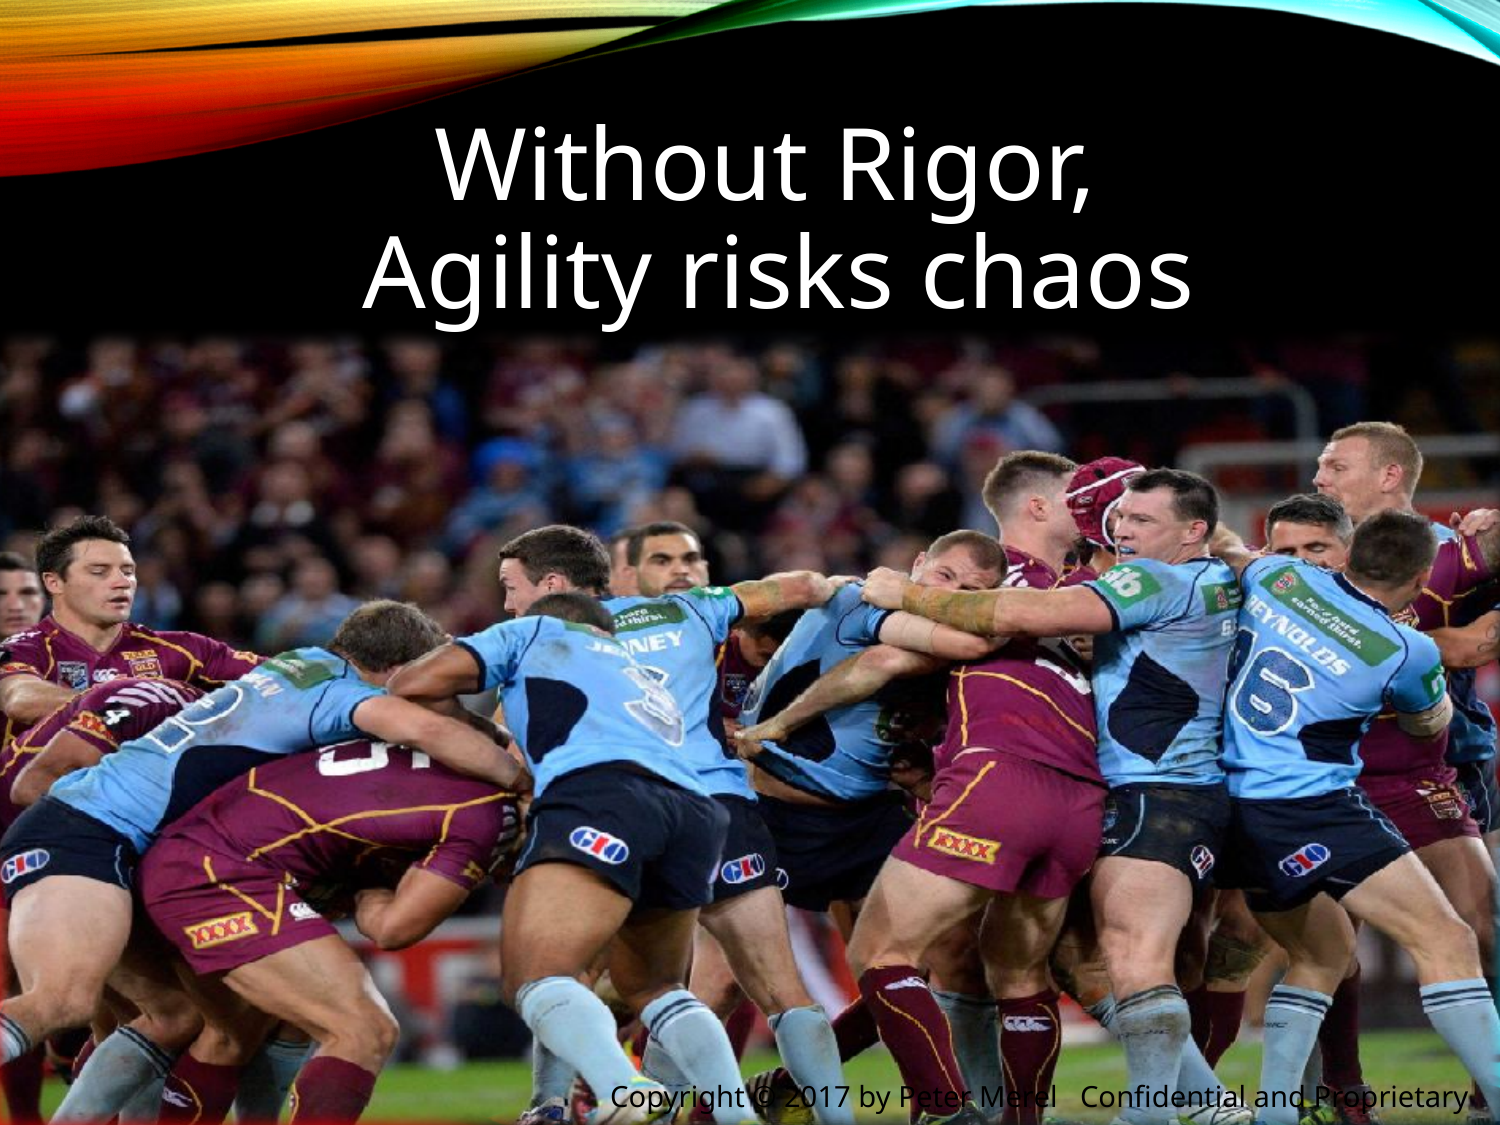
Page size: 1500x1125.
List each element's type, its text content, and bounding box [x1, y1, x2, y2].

picture [0, 0, 1500, 178]
picture [0, 326, 1500, 1125]
title Without Rigor, Agility risks chaos [64, 96, 1468, 326]
